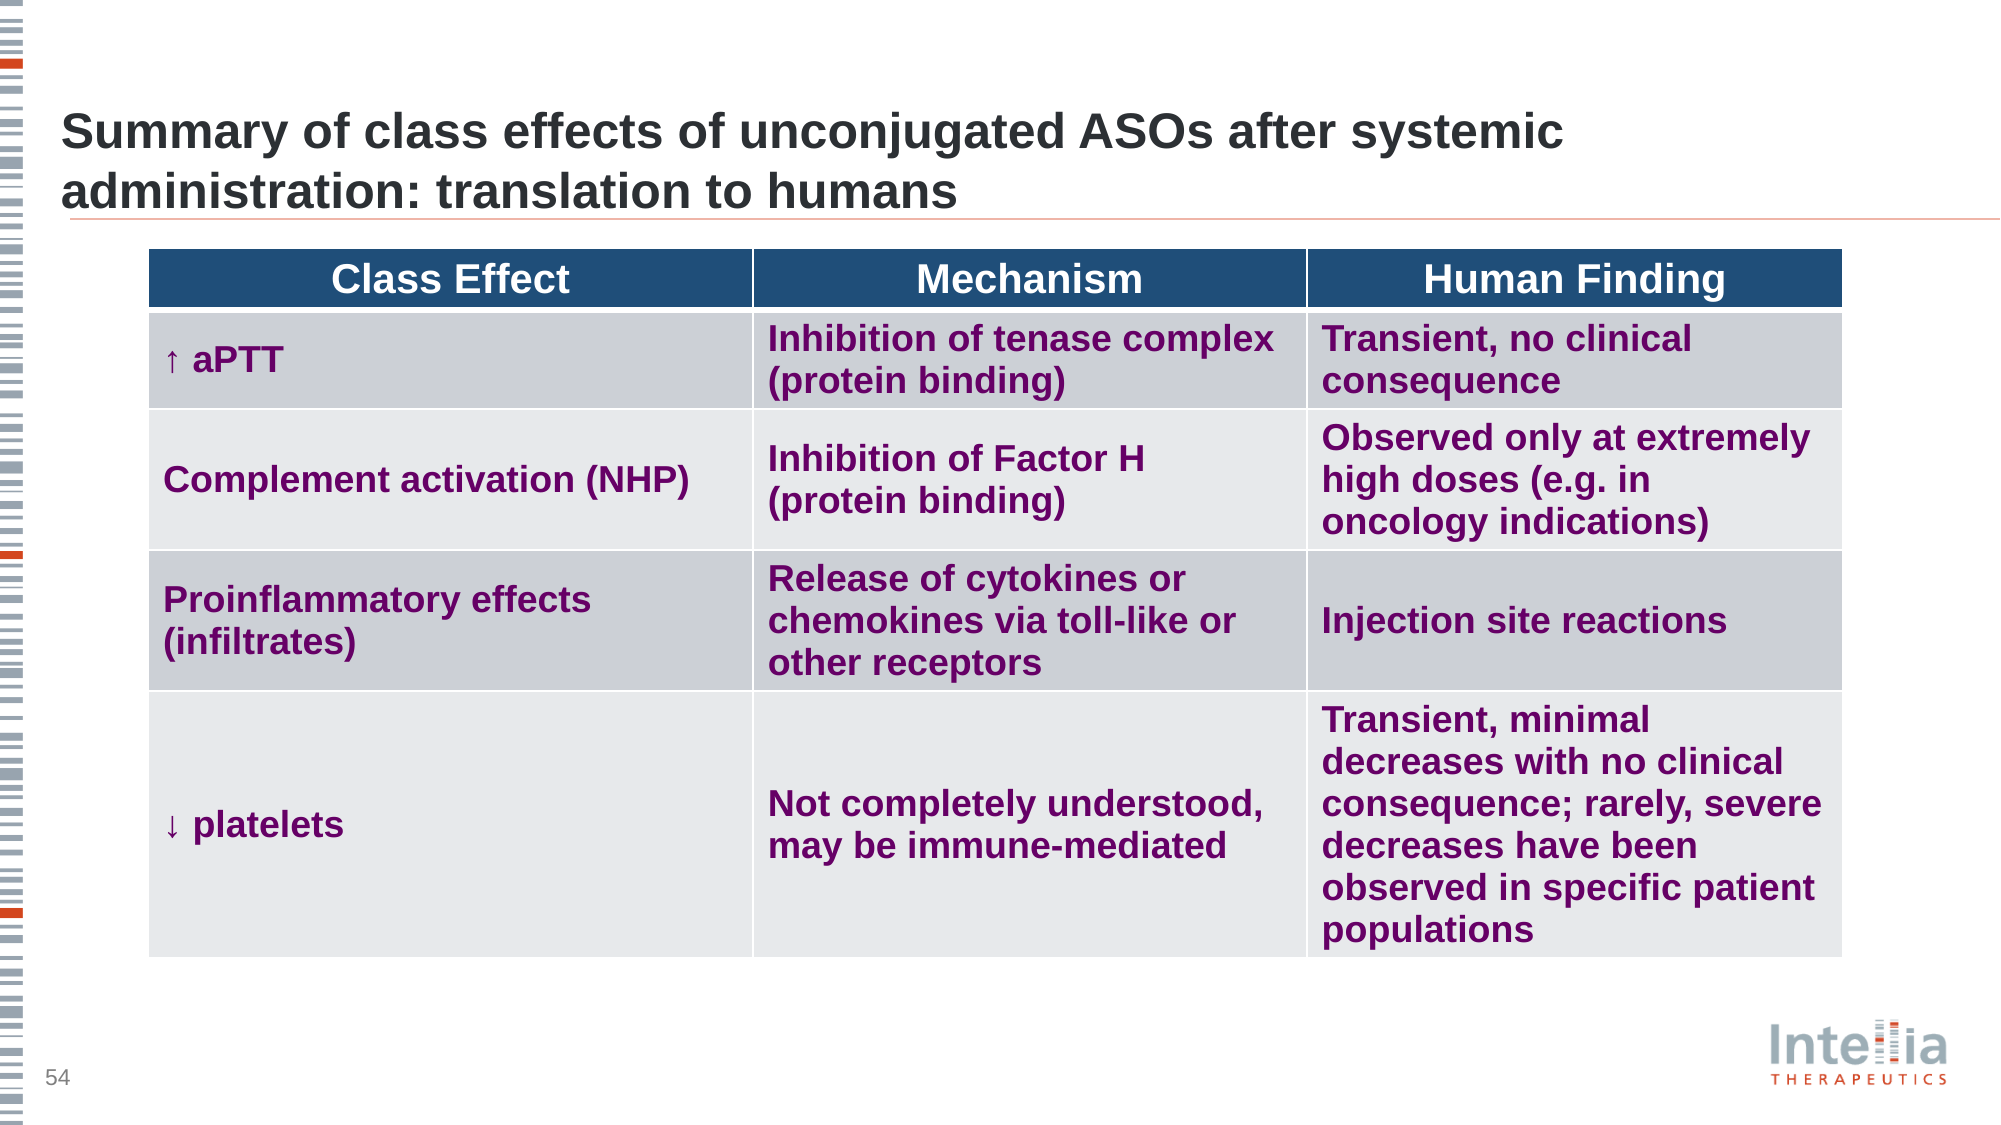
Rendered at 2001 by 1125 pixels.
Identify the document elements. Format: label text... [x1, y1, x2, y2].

title Summary of class effects of unconjugated ASOs after systemic administration: translation to humans [60, 62, 1931, 255]
table_cell Proinflammatory effects (infiltrates) [149, 551, 752, 690]
table_cell Transient, minimal decreases with no clinical consequence; rarely, severe decreases have been observed in specific patient populations [1308, 692, 1842, 957]
table_cell Inhibition of Factor H (protein binding) [754, 410, 1306, 549]
table_header Human Finding [1308, 249, 1842, 307]
table_cell Observed only at extremely high doses (e.g. in oncology indications) [1308, 410, 1842, 549]
table_cell ↓ platelets [149, 692, 752, 957]
table_cell Not completely understood, may be immune-mediated [754, 692, 1306, 957]
table_header Class Effect [149, 249, 752, 307]
picture [0, 0, 2001, 1125]
table_cell ↑ aPTT [149, 313, 752, 408]
table_header Mechanism [754, 249, 1306, 307]
table_cell Inhibition of tenase complex (protein binding) [754, 313, 1306, 408]
table_cell Complement activation (NHP) [149, 410, 752, 549]
table_cell Release of cytokines or chemokines via toll-like or other receptors [754, 551, 1306, 690]
table_cell Injection site reactions [1308, 551, 1842, 690]
table_cell Transient, no clinical consequence [1308, 313, 1842, 408]
